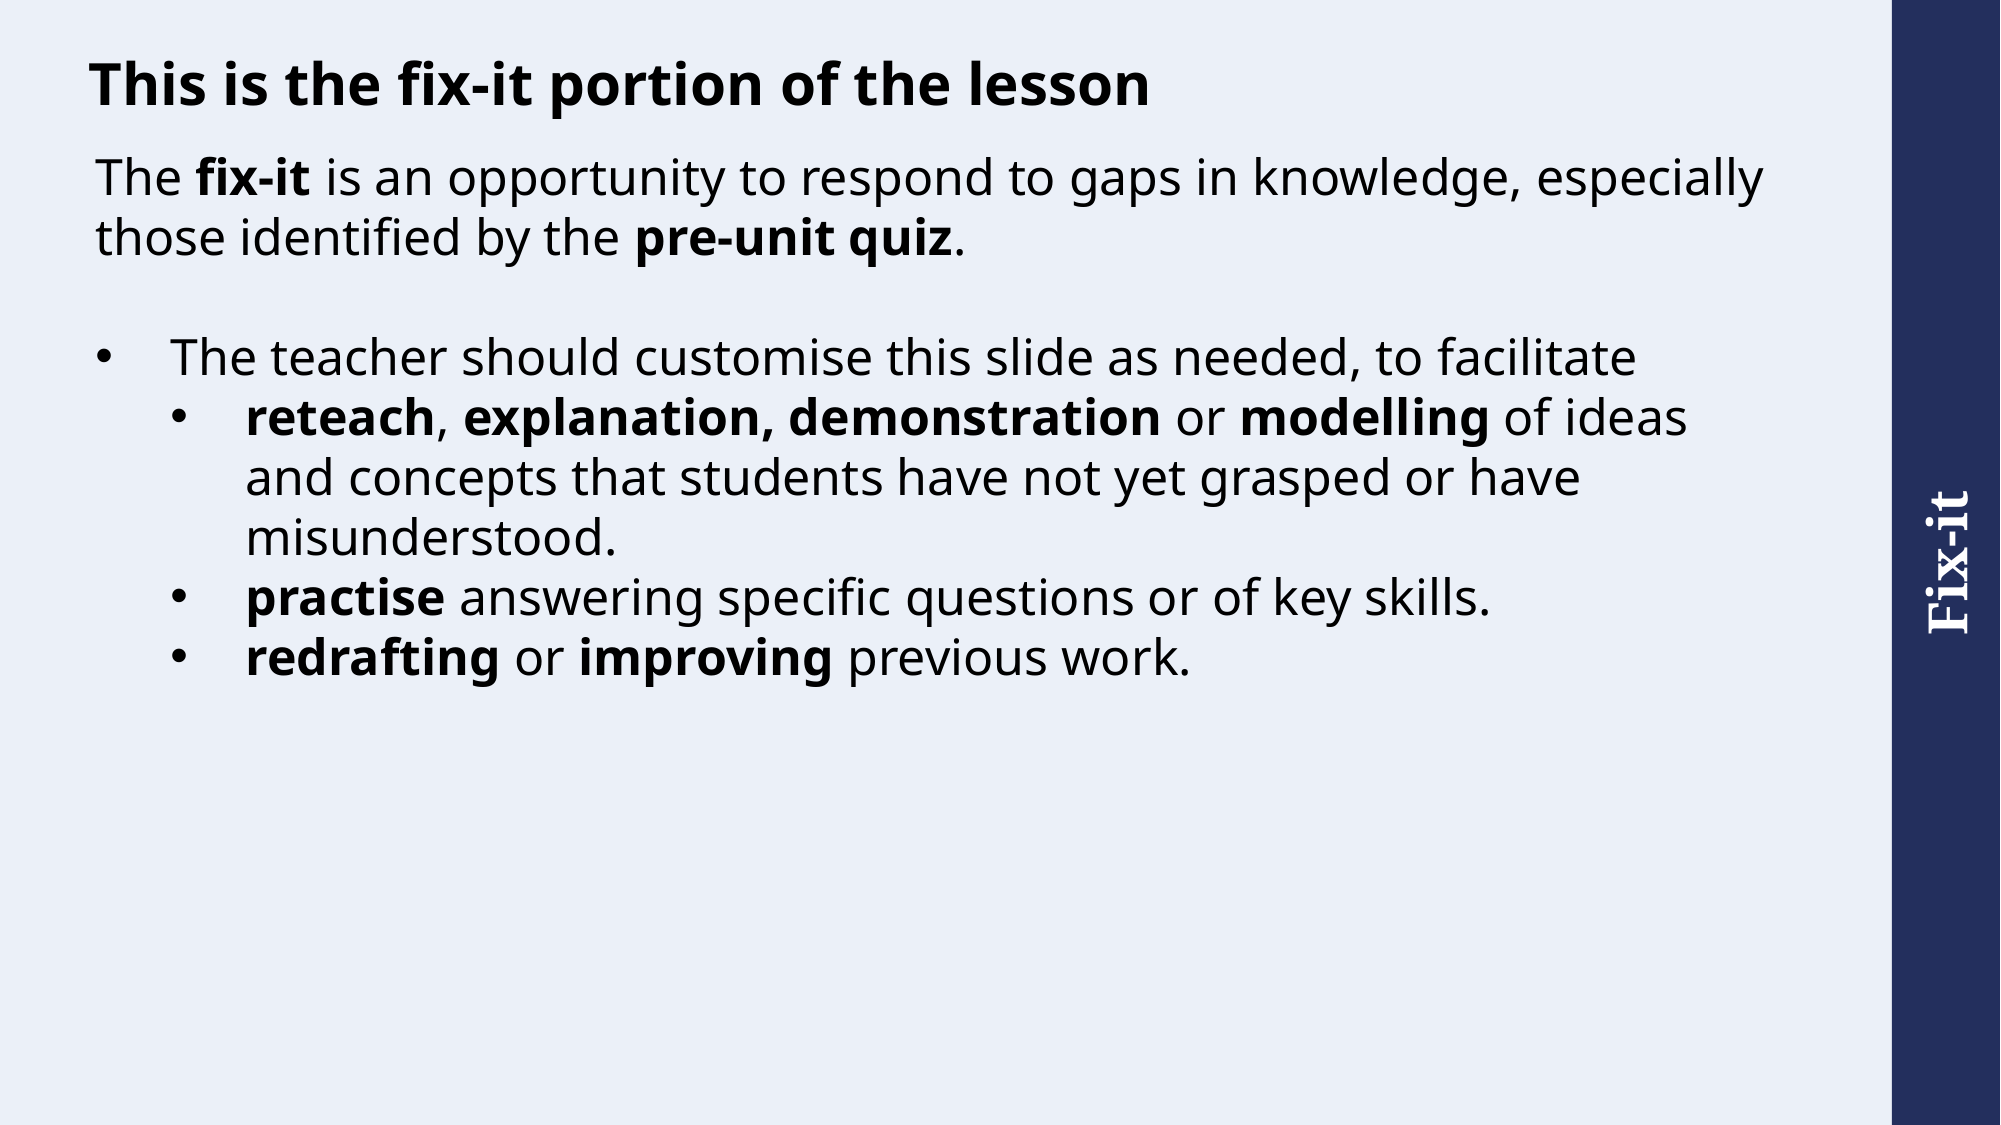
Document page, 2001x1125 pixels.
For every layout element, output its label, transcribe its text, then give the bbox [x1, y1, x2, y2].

title This is the fix-it portion of the lesson [88, 0, 1831, 119]
text_box The fix-it is an opportunity to respond to gaps in knowledge, especially those identified by the pre-unit quiz. The teacher should customise this slide as needed, to facilitate reteach, explanation, demonstration or modelling of ideas and concepts that students have not yet grasped or have misunderstood. practise answering specific questions or of key skills. redrafting or improving previous work. [80, 78, 1788, 729]
